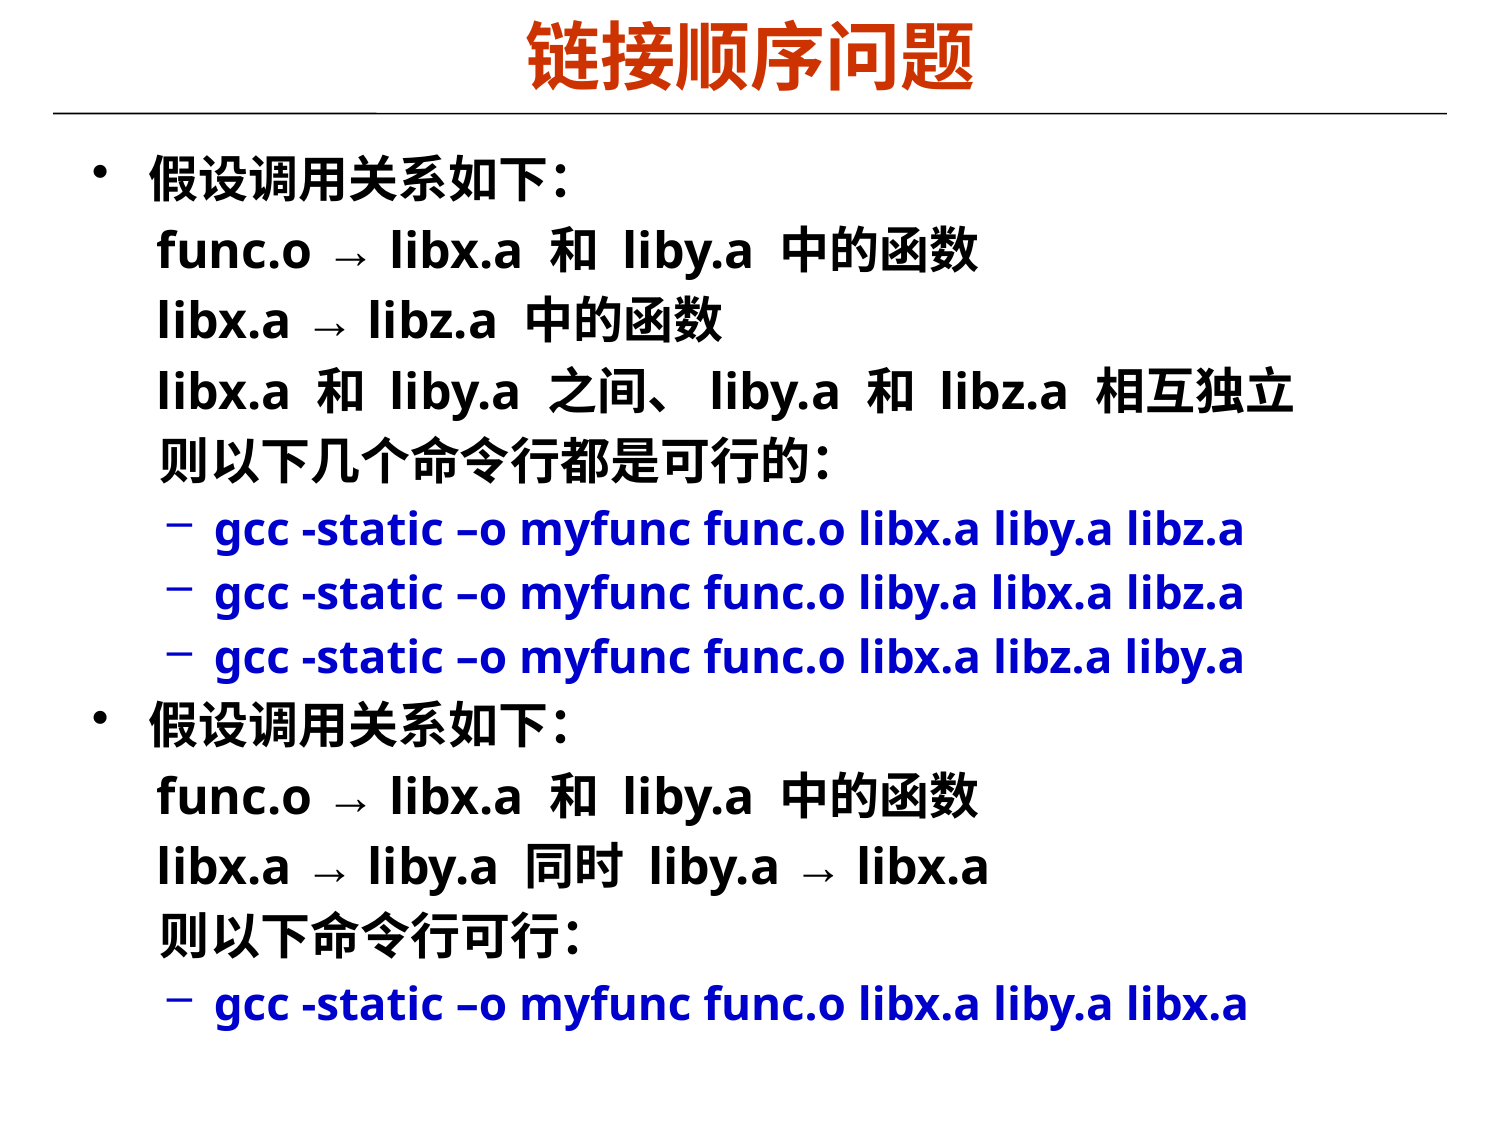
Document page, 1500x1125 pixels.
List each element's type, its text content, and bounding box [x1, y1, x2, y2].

list 假设调用关系如下： func.o → libx.a 和 liby.a 中的函数 libx.a → libz.a 中的函数 libx.a 和 liby.a 之间、liby.a 和 libz.a 相互独立 则以下几个命令行都是可行的： gcc -static –o myfunc func.o libx.a liby.a libz.a gcc -static –o myfunc func.o liby.a libx.a libz.a gcc -static –o myfunc func.o libx.a libz.a liby.a 假设调用关系如下： func.o → libx.a 和 liby.a 中的函数 libx.a → liby.a 同时 liby.a → libx.a 则以下命令行可行： gcc -static –o myfunc func.o libx.a liby.a libx.a [76, 136, 1428, 1091]
title 链接顺序问题 [74, 8, 1426, 102]
